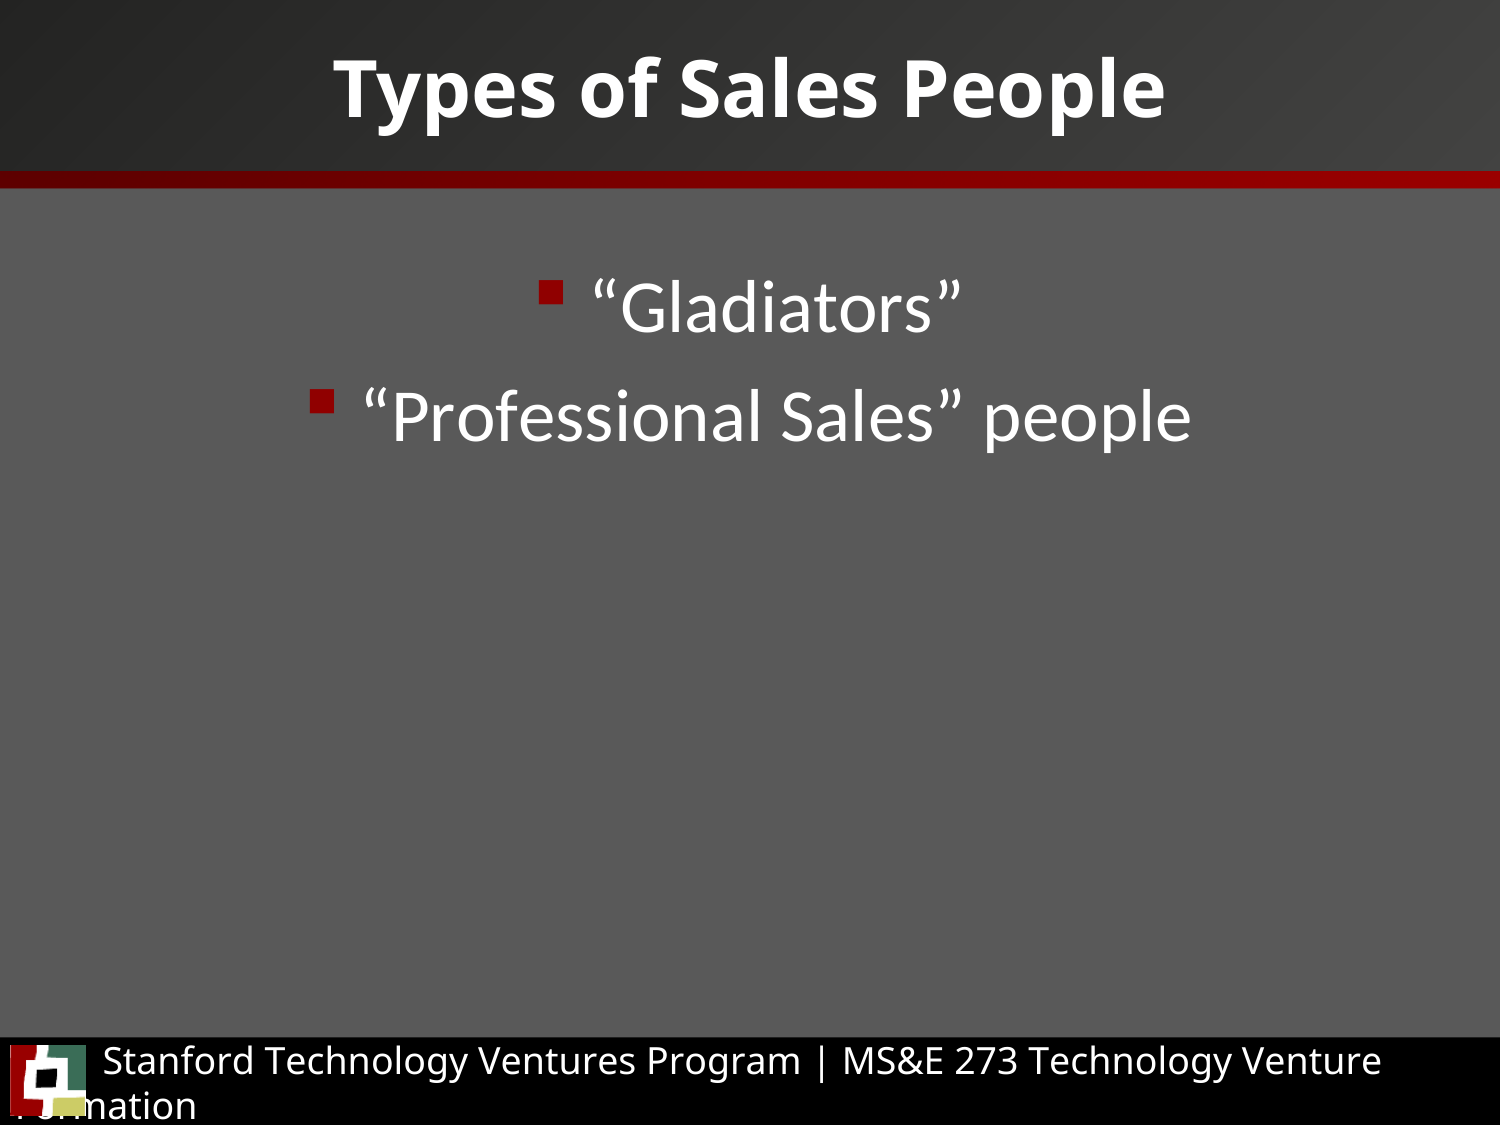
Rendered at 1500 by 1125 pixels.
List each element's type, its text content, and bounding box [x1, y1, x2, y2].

text_box “Gladiators” “Professional Sales” people [79, 249, 1418, 750]
picture [10, 1045, 86, 1115]
title Types of Sales People [37, 4, 1463, 168]
picture [0, 171, 1500, 189]
